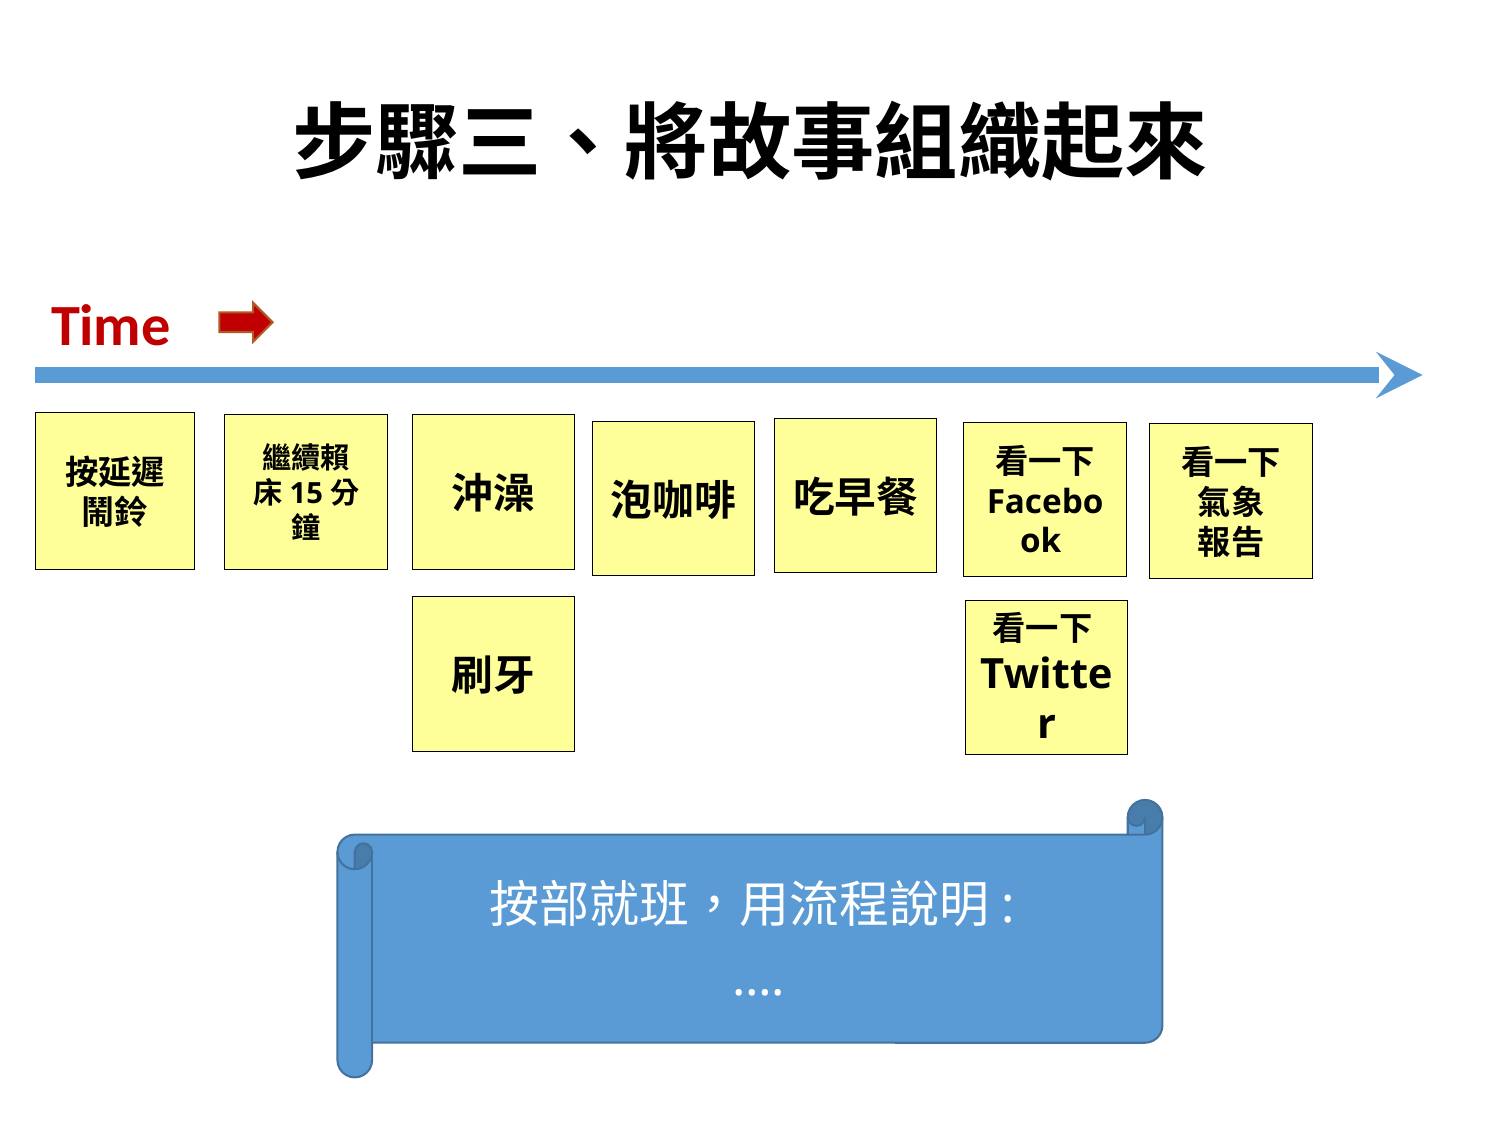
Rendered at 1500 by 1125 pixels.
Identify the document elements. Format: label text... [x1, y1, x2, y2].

text_box 沖澡 [412, 414, 575, 570]
text_box Time [36, 279, 196, 365]
text_box [218, 300, 275, 345]
text_box 看一下氣象 報告 [1149, 423, 1313, 579]
text_box 步驟三、將故事組織起來 [74, 45, 1425, 233]
text_box 刷牙 [412, 596, 575, 752]
text_box 吃早餐 [774, 418, 937, 573]
text_box 按部就班，用流程說明: …. [336, 798, 1164, 1079]
text_box 看一下 Facebook [963, 422, 1127, 577]
text_box 繼續賴 床15分鐘 [224, 414, 388, 570]
text_box 按延遲鬧鈴 [35, 412, 195, 570]
text_box 看一下Twitter [965, 600, 1128, 755]
text_box 泡咖啡 [592, 421, 755, 576]
